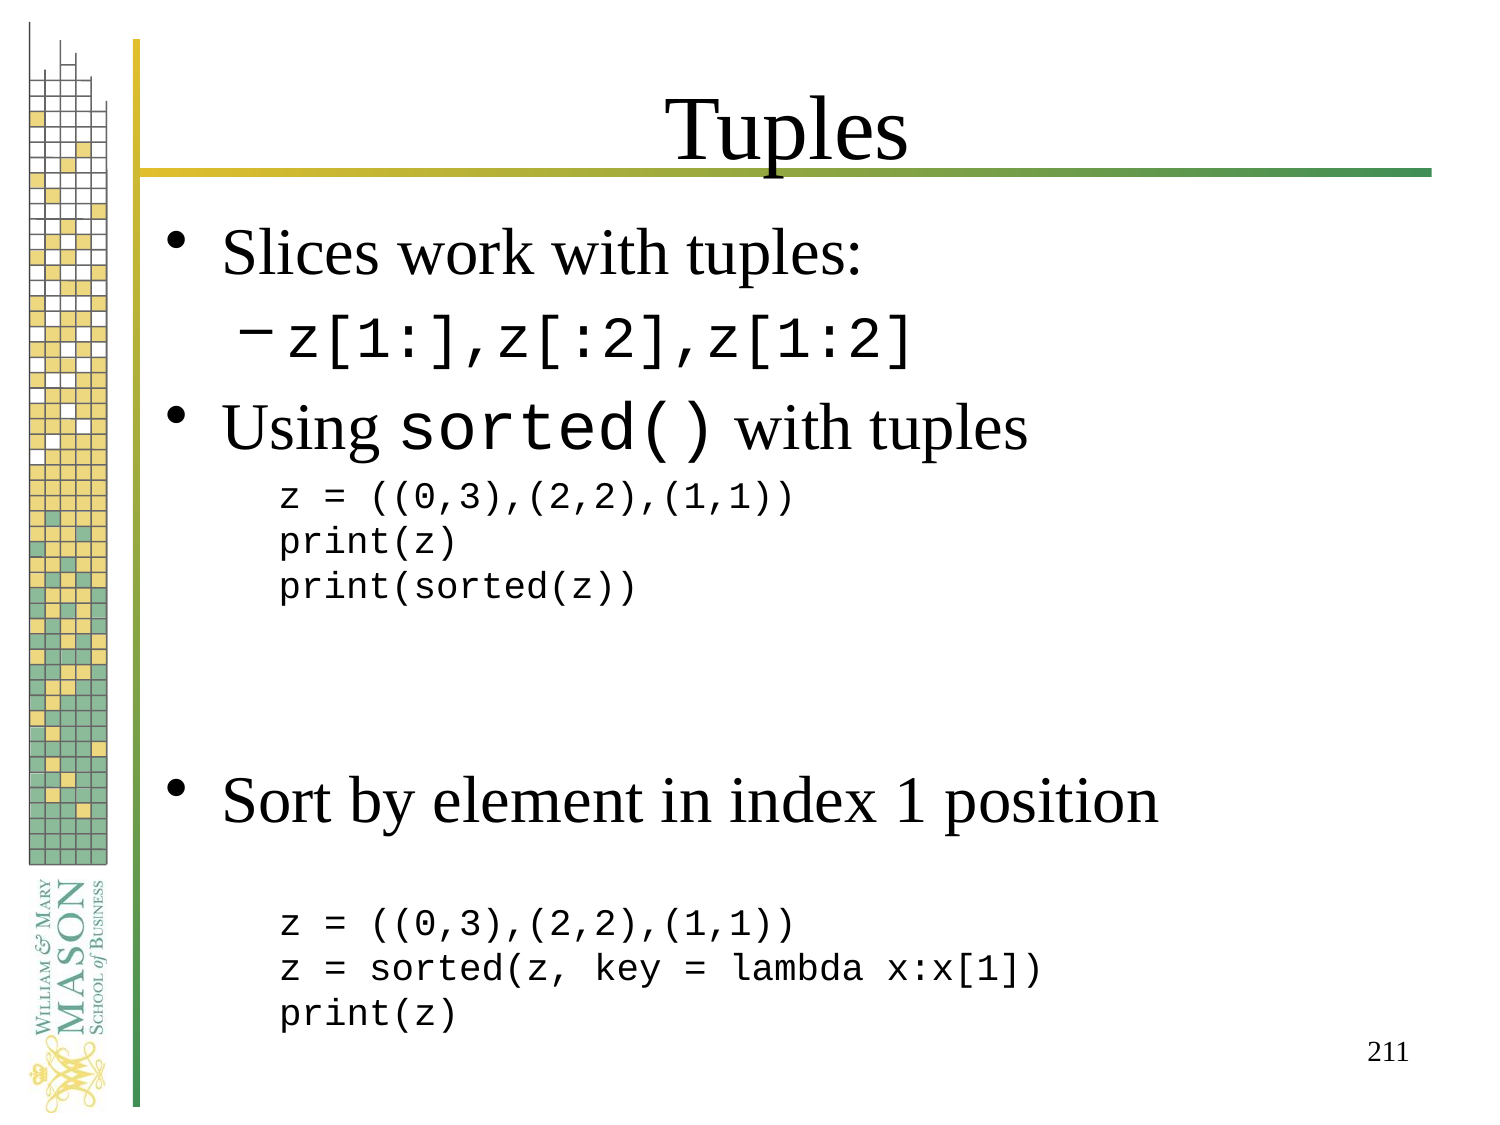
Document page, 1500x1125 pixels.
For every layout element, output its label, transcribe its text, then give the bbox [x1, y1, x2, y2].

slide_number 211 [1048, 1024, 1426, 1103]
text_box z = ((0,3),(2,2),(1,1)) z = sorted(z, key = lambda x:x[1]) print(z) [264, 890, 1060, 1041]
title Tuples [150, 45, 1425, 200]
text_box z = ((0,3),(2,2),(1,1)) print(z) print(sorted(z)) [263, 463, 812, 613]
list Slices work with tuples: z[1:],z[:2],z[1:2] Using sorted() with tuples Sort by element in index 1 position [150, 200, 1425, 1005]
slide_number 70 [29, 879, 107, 1113]
